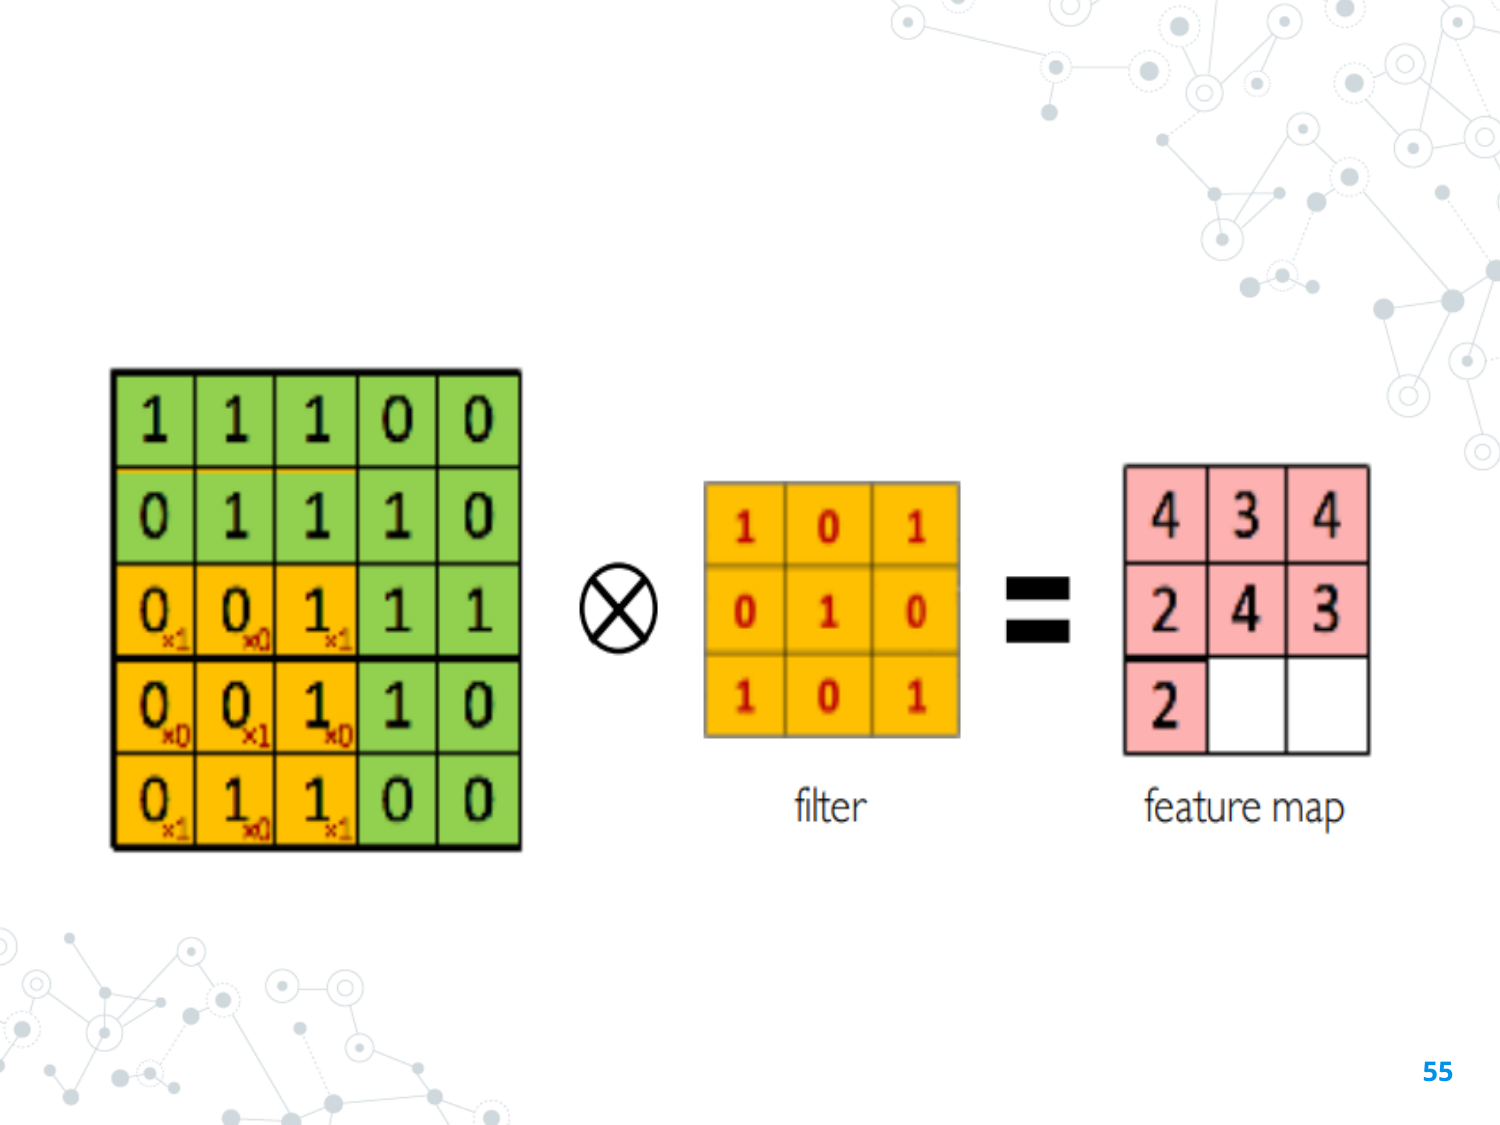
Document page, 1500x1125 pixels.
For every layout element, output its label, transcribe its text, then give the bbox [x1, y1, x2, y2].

slide_number 55 [1378, 1038, 1469, 1125]
picture [0, 0, 1500, 1125]
